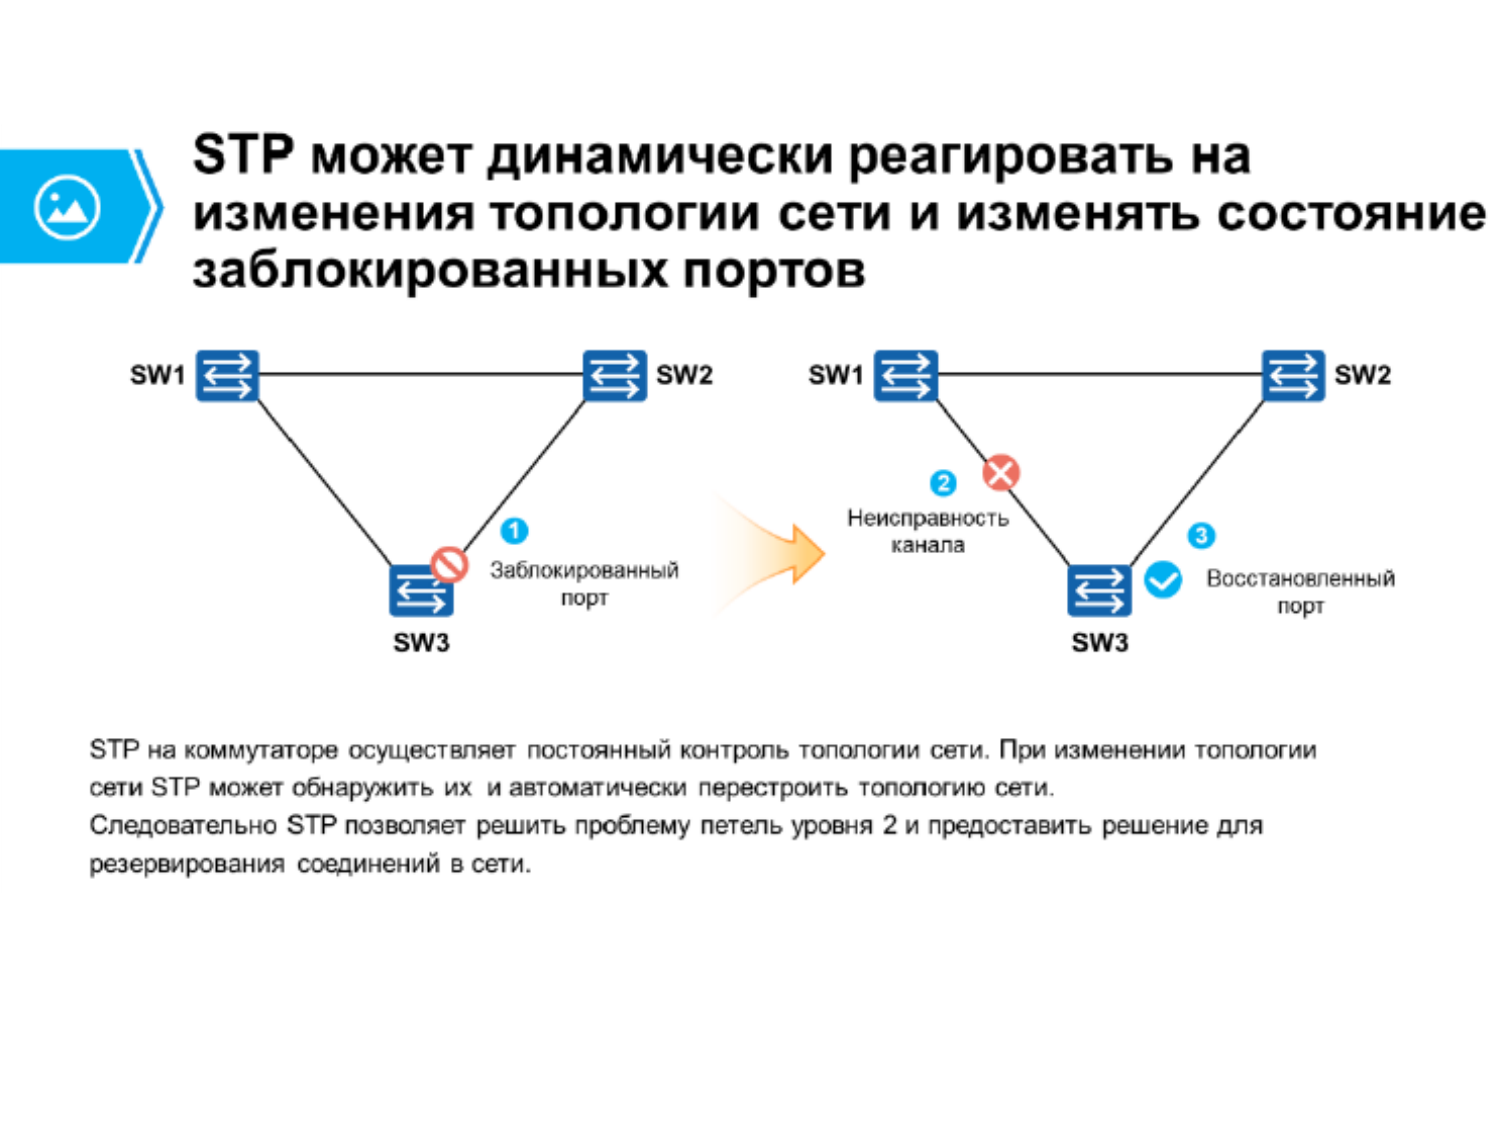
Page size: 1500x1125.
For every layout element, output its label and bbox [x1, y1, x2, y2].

list [0, 124, 1500, 893]
